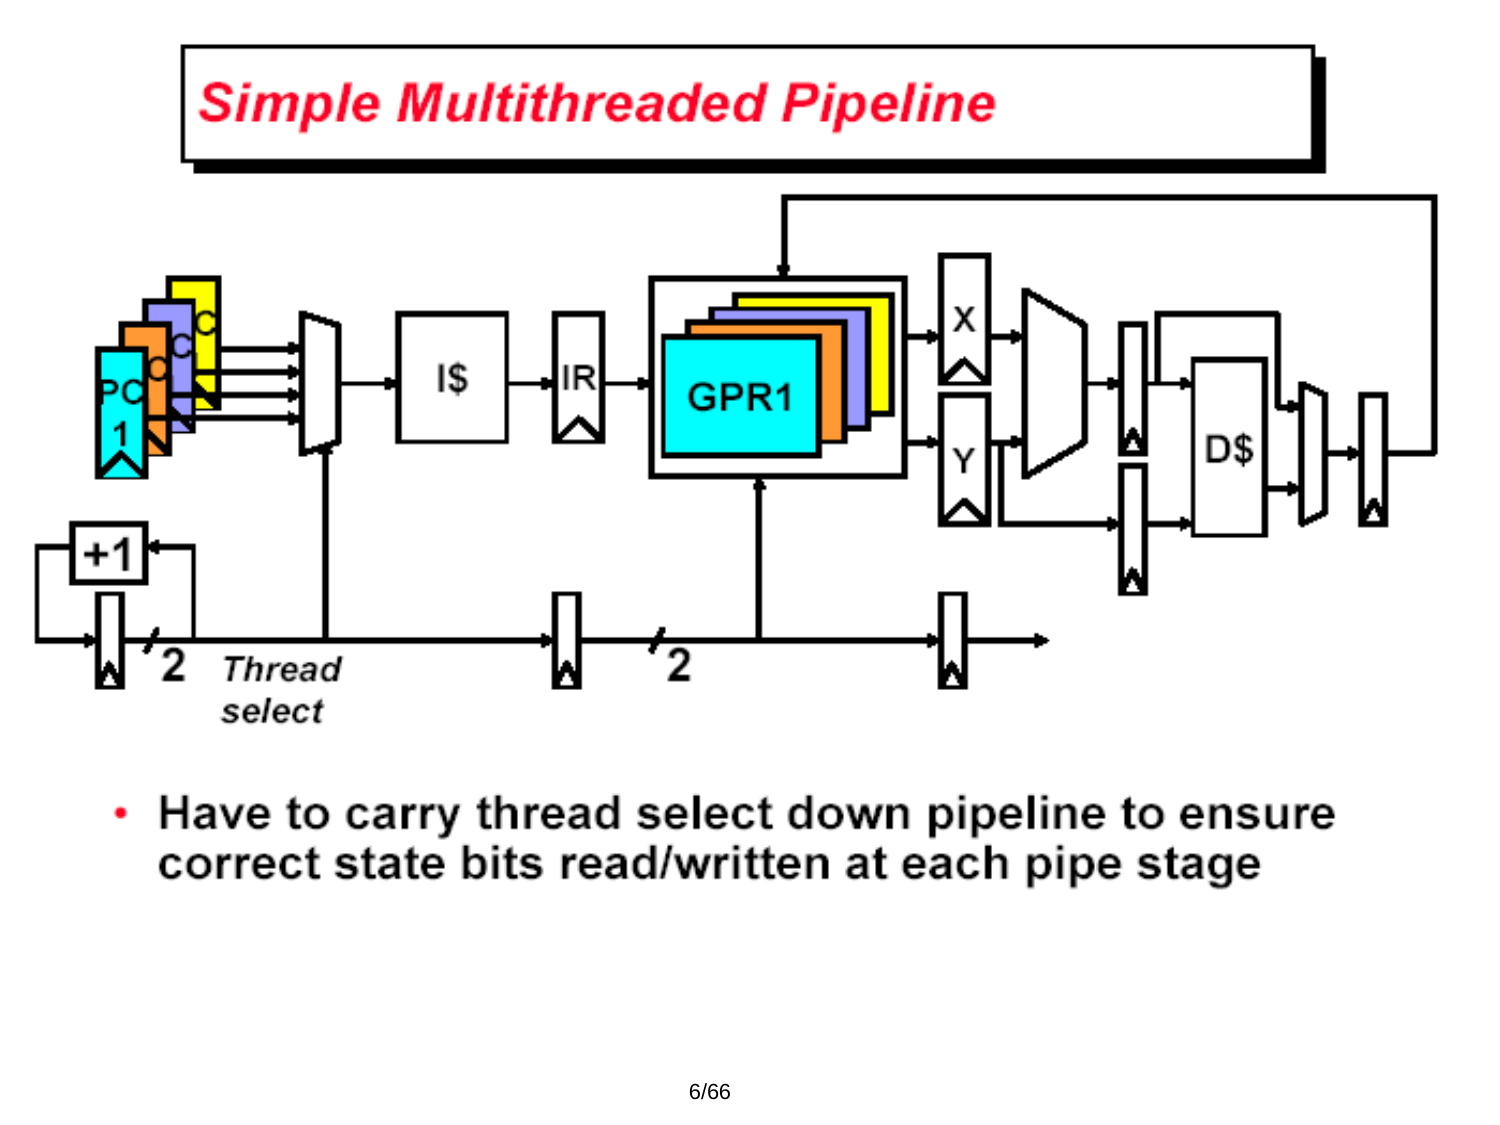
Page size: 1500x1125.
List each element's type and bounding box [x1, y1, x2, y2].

list [29, 18, 1451, 975]
